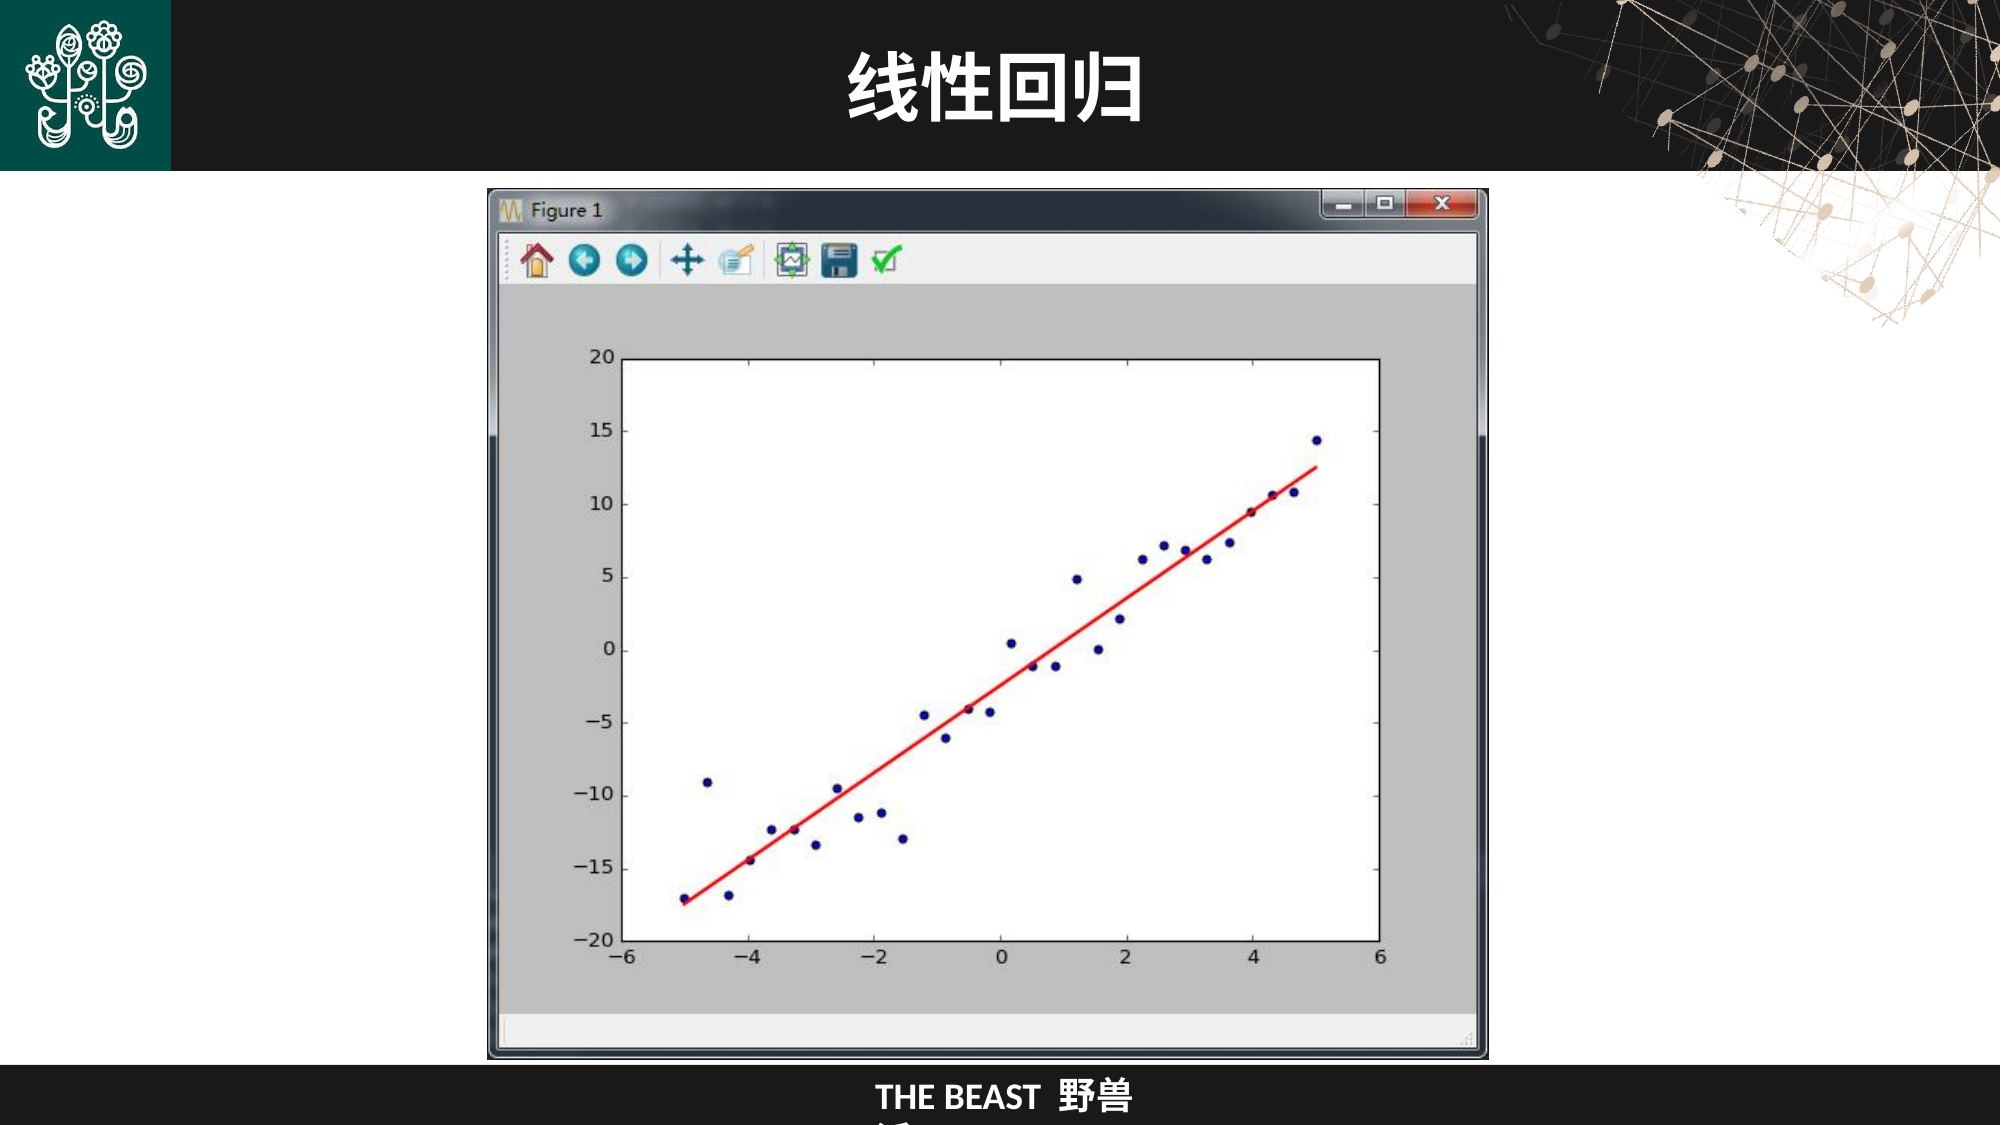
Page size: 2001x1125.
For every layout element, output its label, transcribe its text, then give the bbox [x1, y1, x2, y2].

picture [1592, 0, 2001, 295]
title 线性回归 [341, 13, 1650, 169]
picture [0, 0, 171, 171]
picture [487, 188, 1489, 1061]
